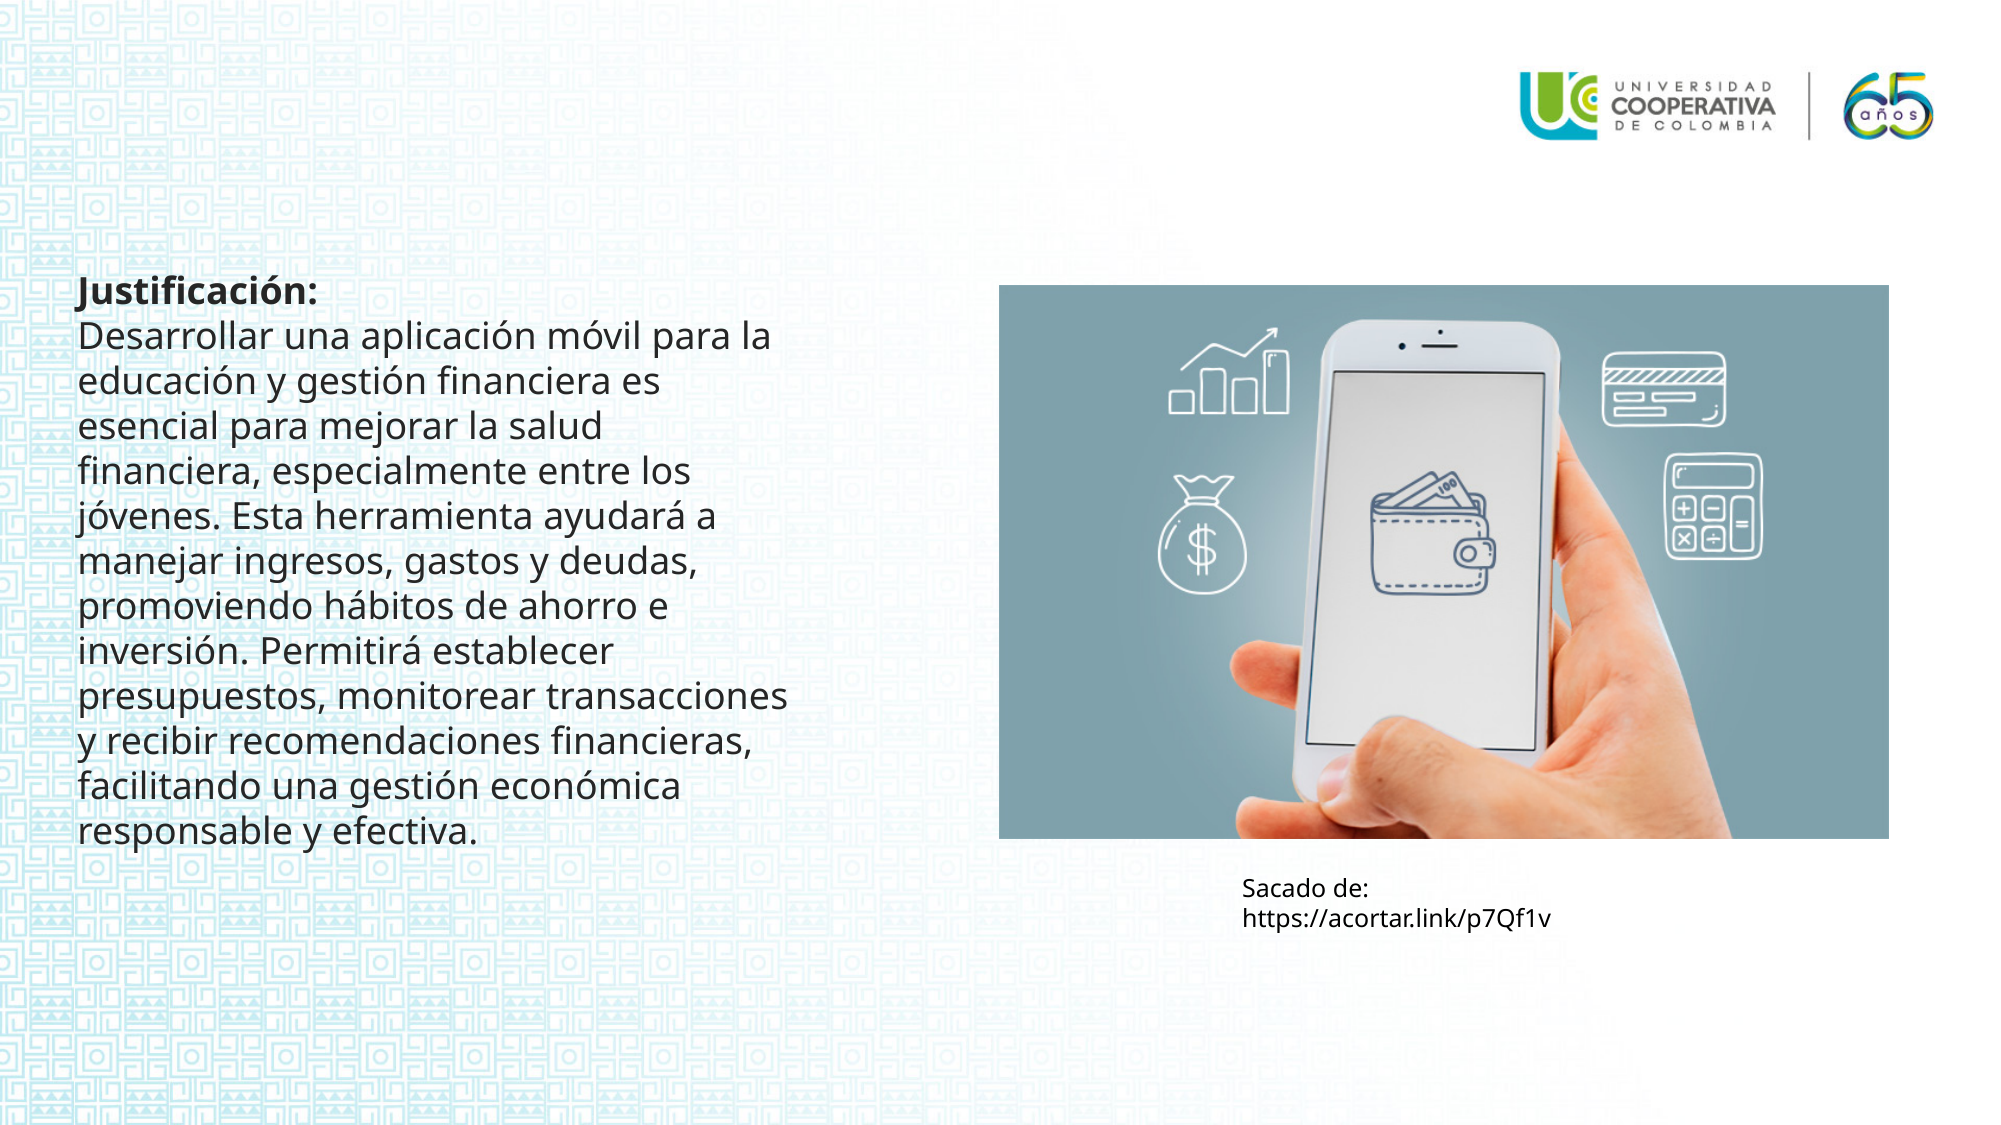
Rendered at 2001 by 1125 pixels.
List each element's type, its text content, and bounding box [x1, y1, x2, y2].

picture [0, 0, 2001, 1125]
text_box Sacado de: https://acortar.link/p7Qf1v [1227, 865, 1700, 940]
text_box Justificación: Desarrollar una aplicación móvil para la educación y gestión financiera es esencial para mejorar la salud financiera, especialmente entre los jóvenes. Esta herramienta ayudará a manejar ingresos, gastos y deudas, promoviendo hábitos de ahorro e inversión. Permitirá establecer presupuestos, monitorear transacciones y recibir recomendaciones financieras, facilitando una gestión económica responsable y efectiva. [62, 259, 809, 905]
